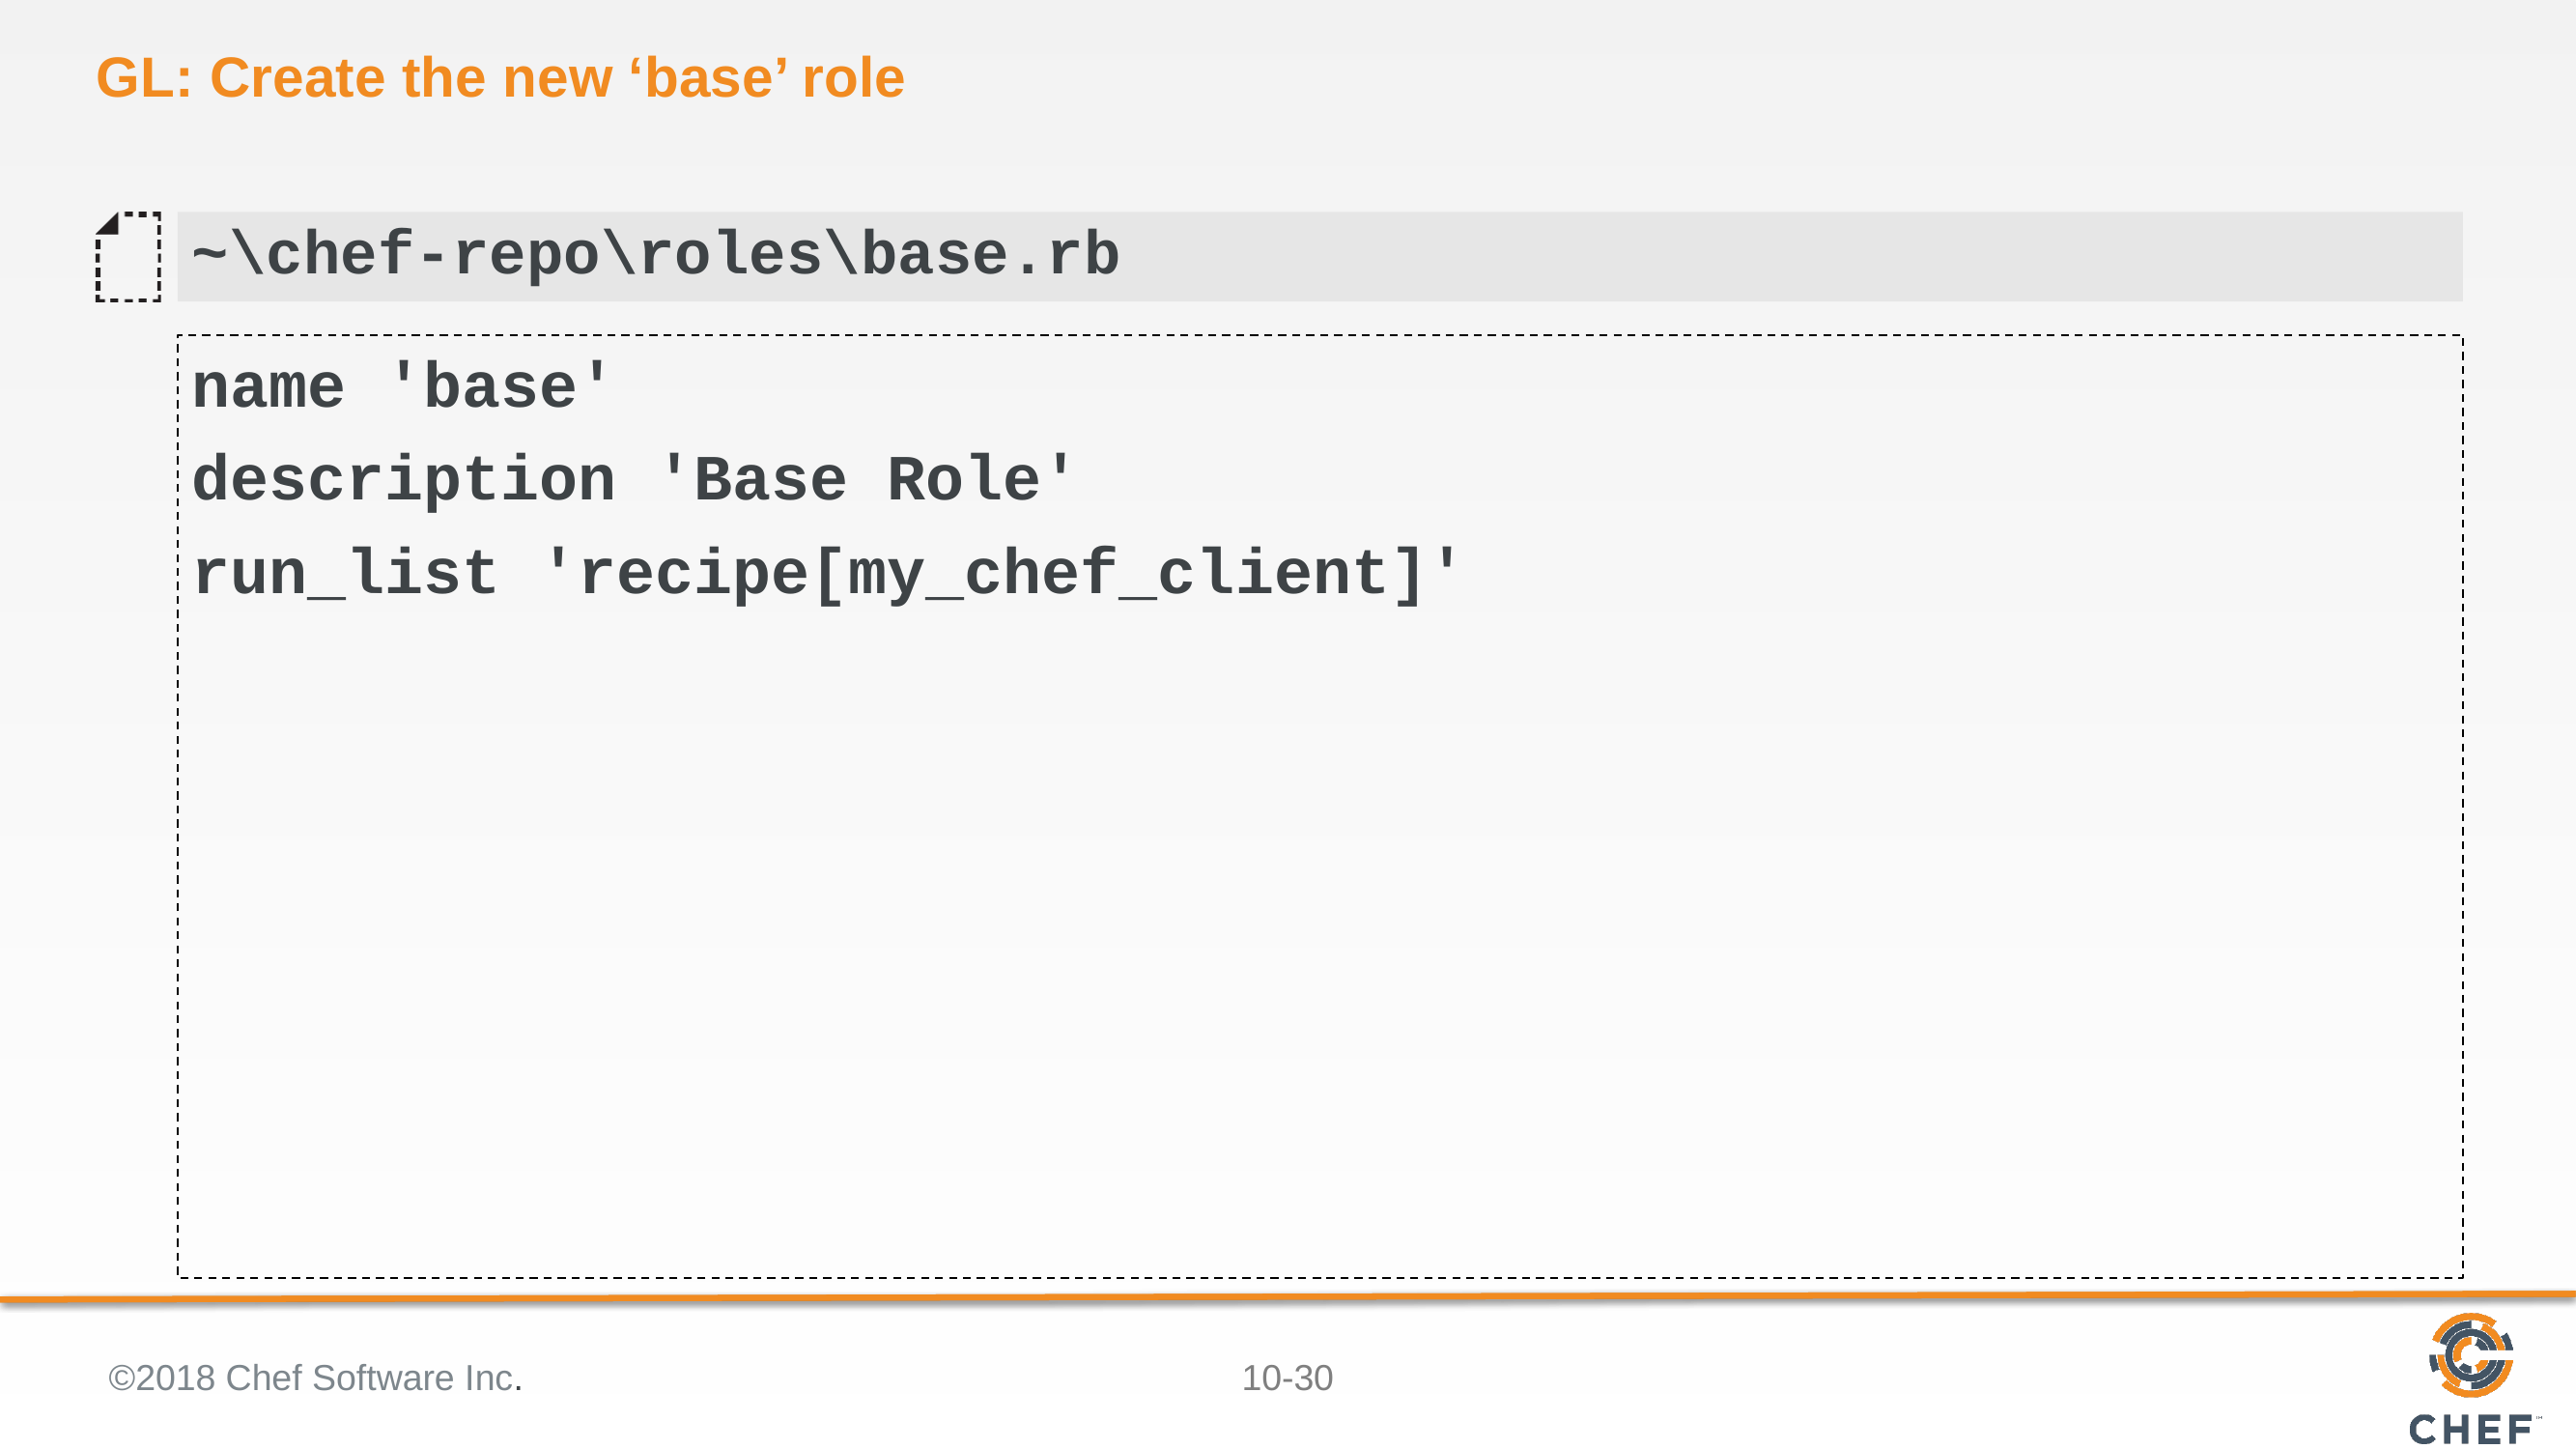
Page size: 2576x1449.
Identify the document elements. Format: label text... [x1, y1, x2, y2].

list ~\chef-repo\roles\base.rb [177, 212, 2463, 302]
list name 'base' description 'Base Role' run_list 'recipe[my_chef_client]' [177, 334, 2464, 1279]
title GL: Create the new ‘base’ role [96, 48, 2463, 180]
picture [2399, 1297, 2550, 1449]
